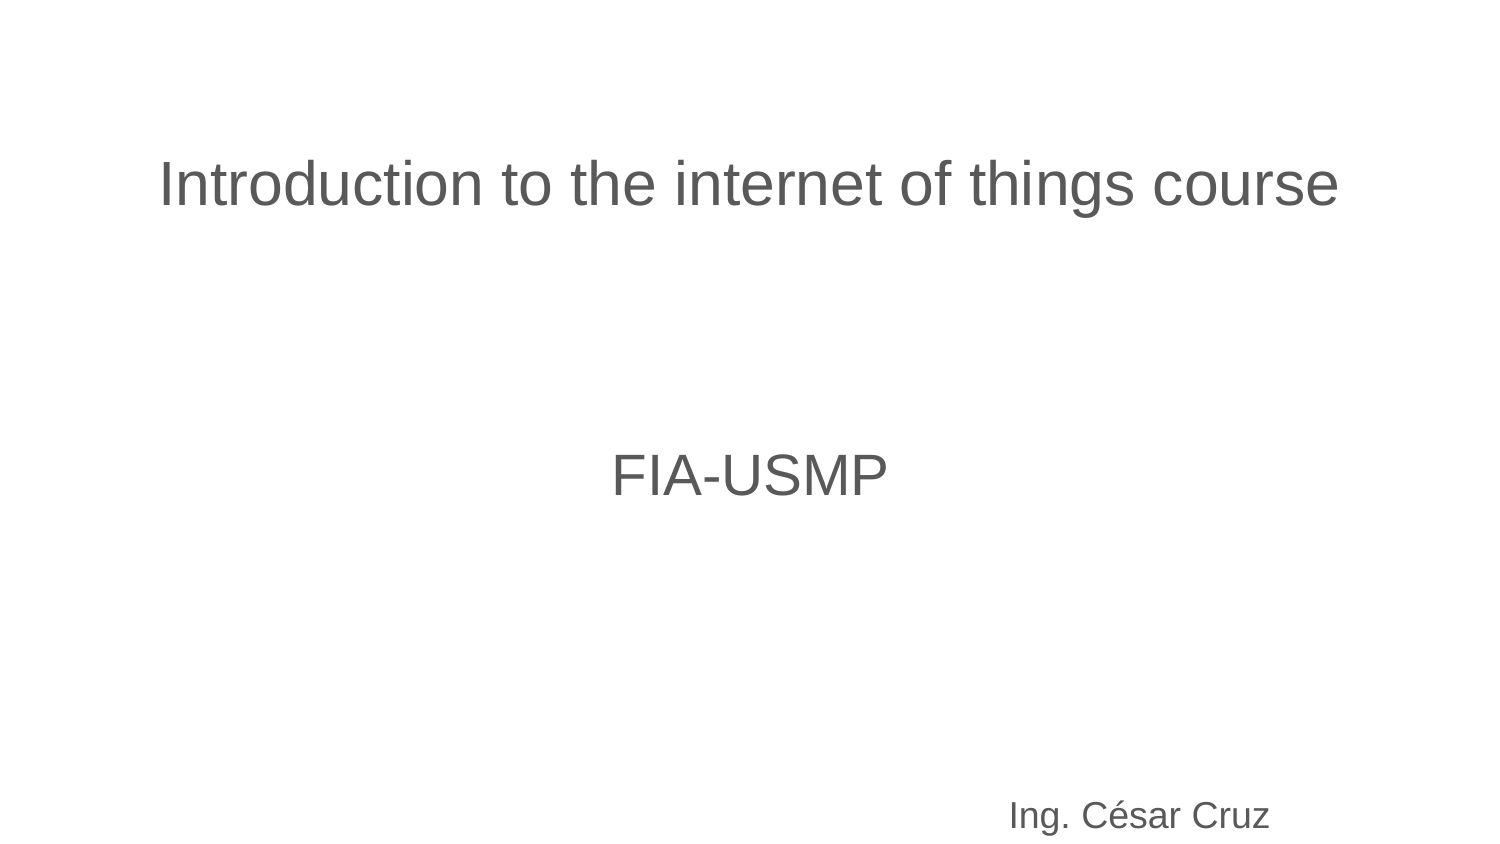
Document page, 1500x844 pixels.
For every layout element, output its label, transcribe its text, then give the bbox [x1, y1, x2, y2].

subtitle Ing. César Cruz [779, 776, 1500, 844]
subtitle FIA-USMP [51, 421, 1450, 529]
subtitle Introduction to the internet of things course [51, 127, 1449, 235]
